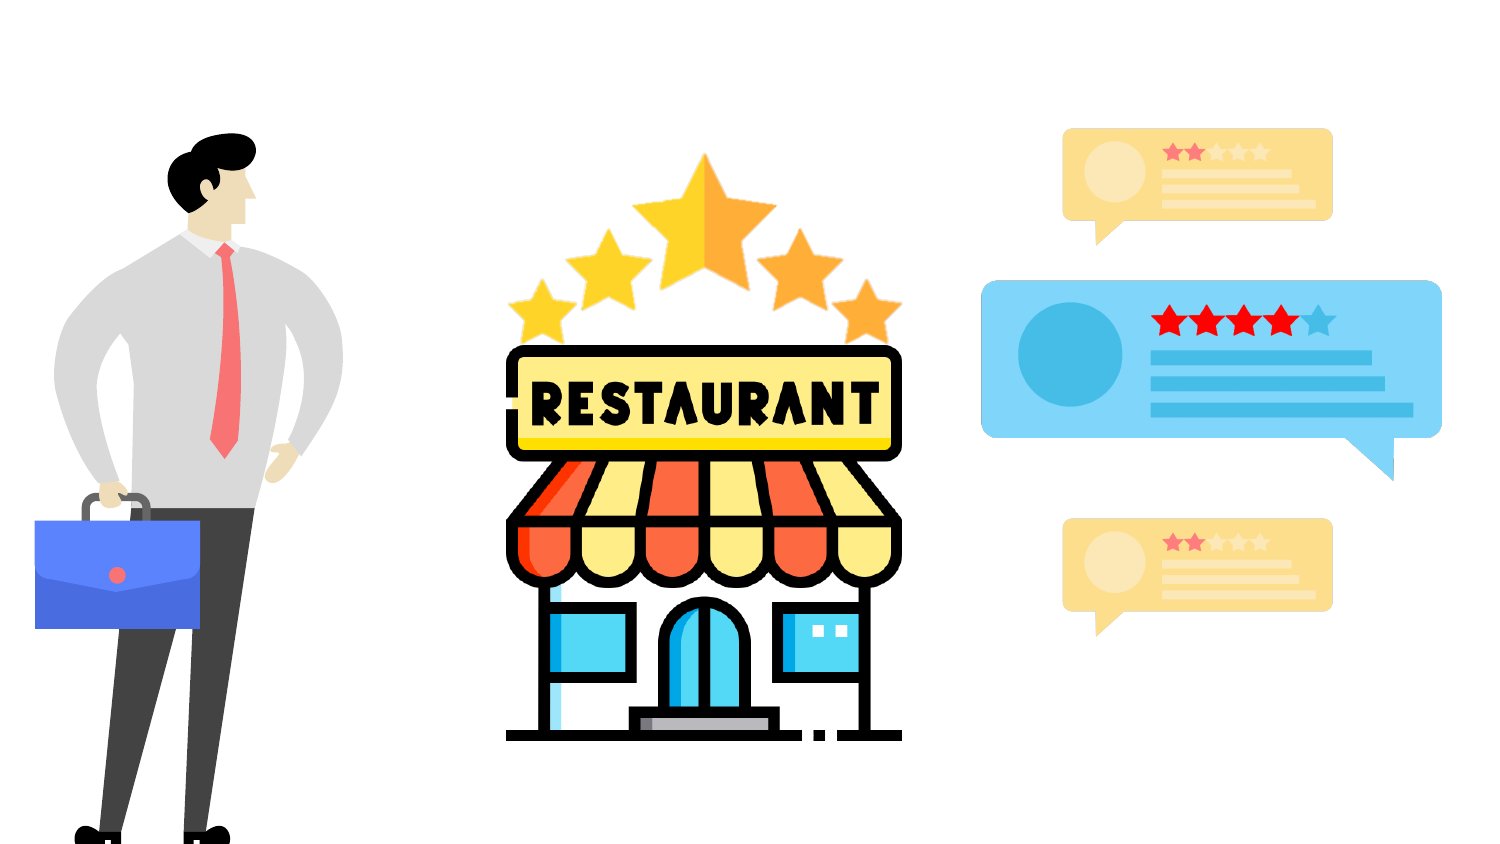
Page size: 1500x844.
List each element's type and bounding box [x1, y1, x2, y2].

text_box [34, 133, 344, 844]
picture [1062, 512, 1333, 644]
picture [446, 137, 962, 741]
picture [1062, 122, 1333, 253]
picture [977, 272, 1446, 499]
